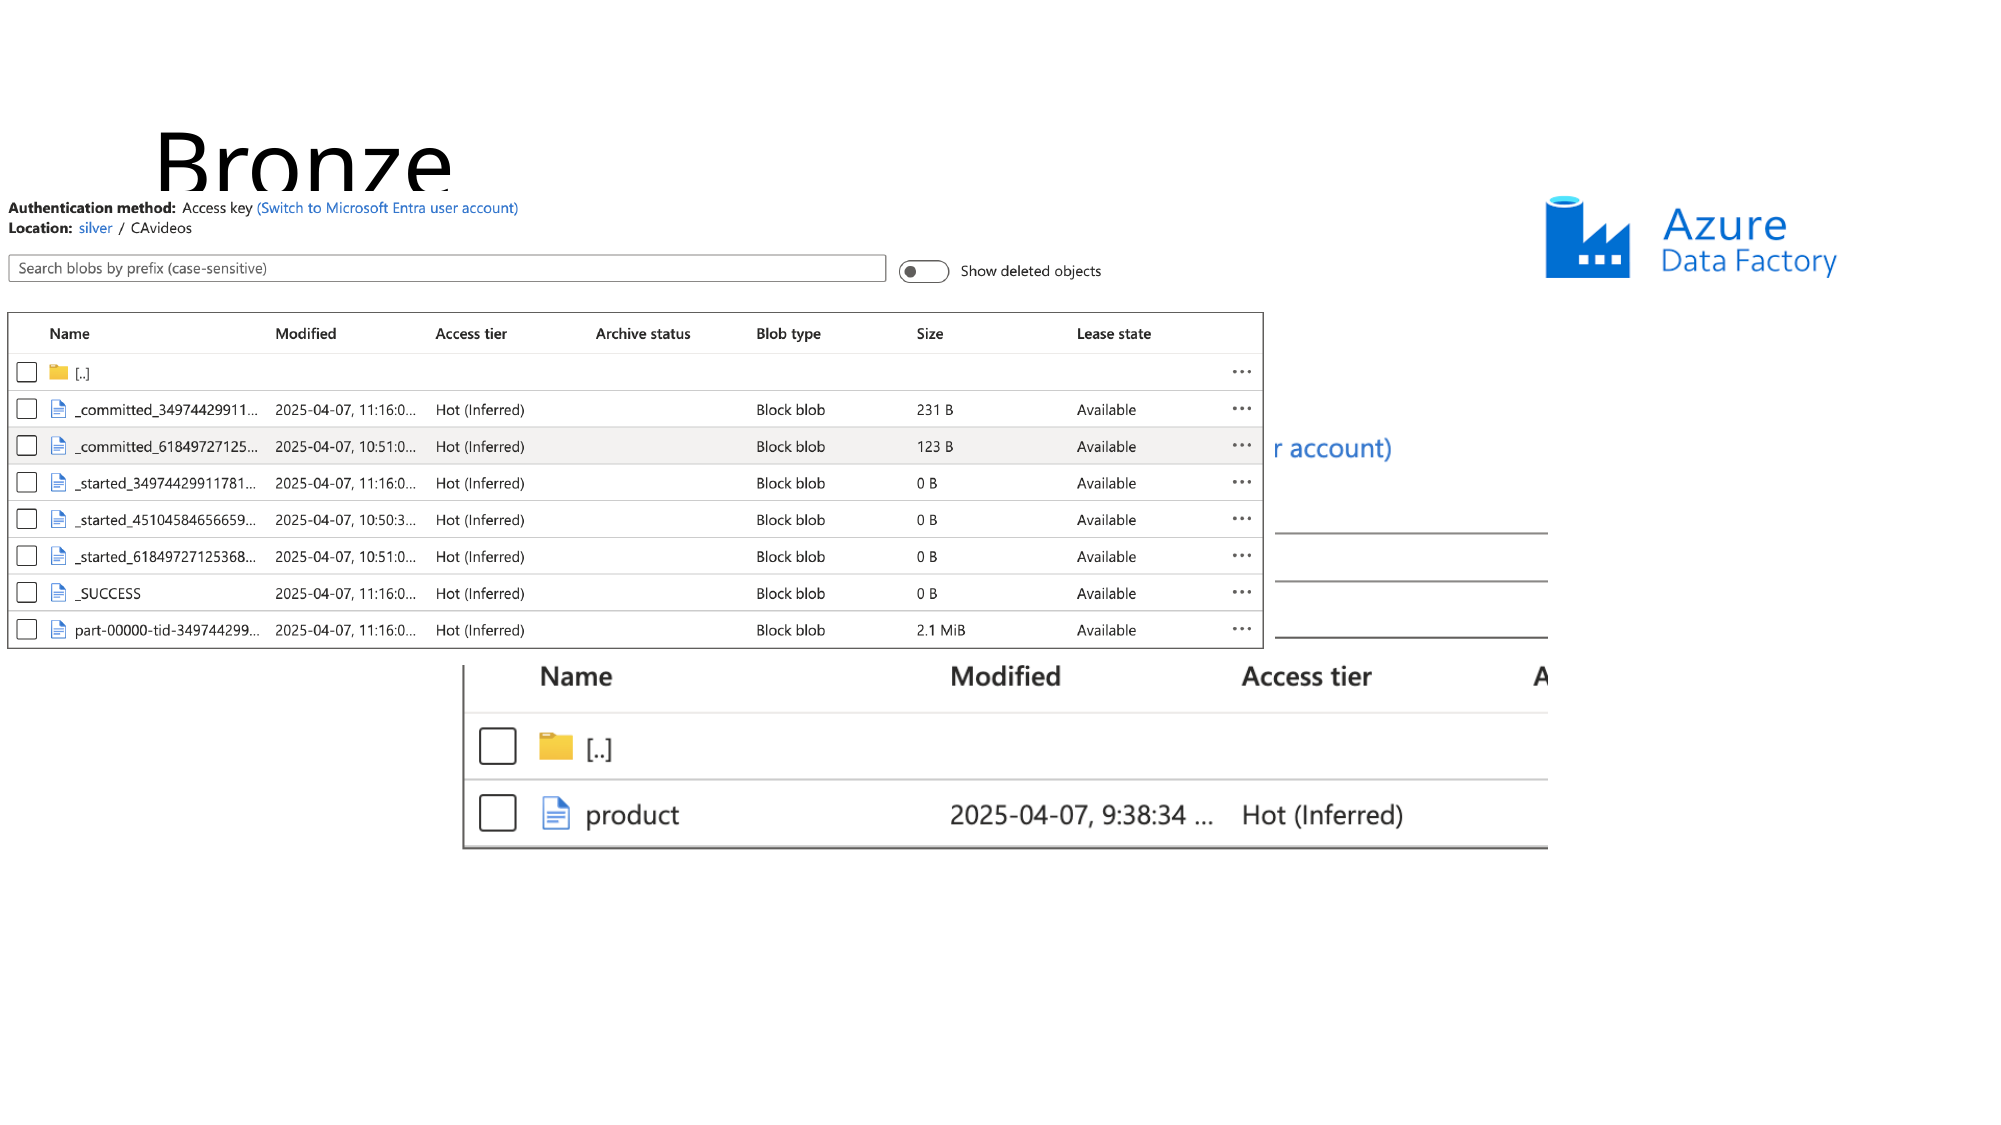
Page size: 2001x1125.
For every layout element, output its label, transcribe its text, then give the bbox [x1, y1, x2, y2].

title Bronze [137, 59, 1863, 278]
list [451, 423, 1549, 890]
picture [0, 190, 1276, 666]
picture [1528, 151, 1855, 322]
